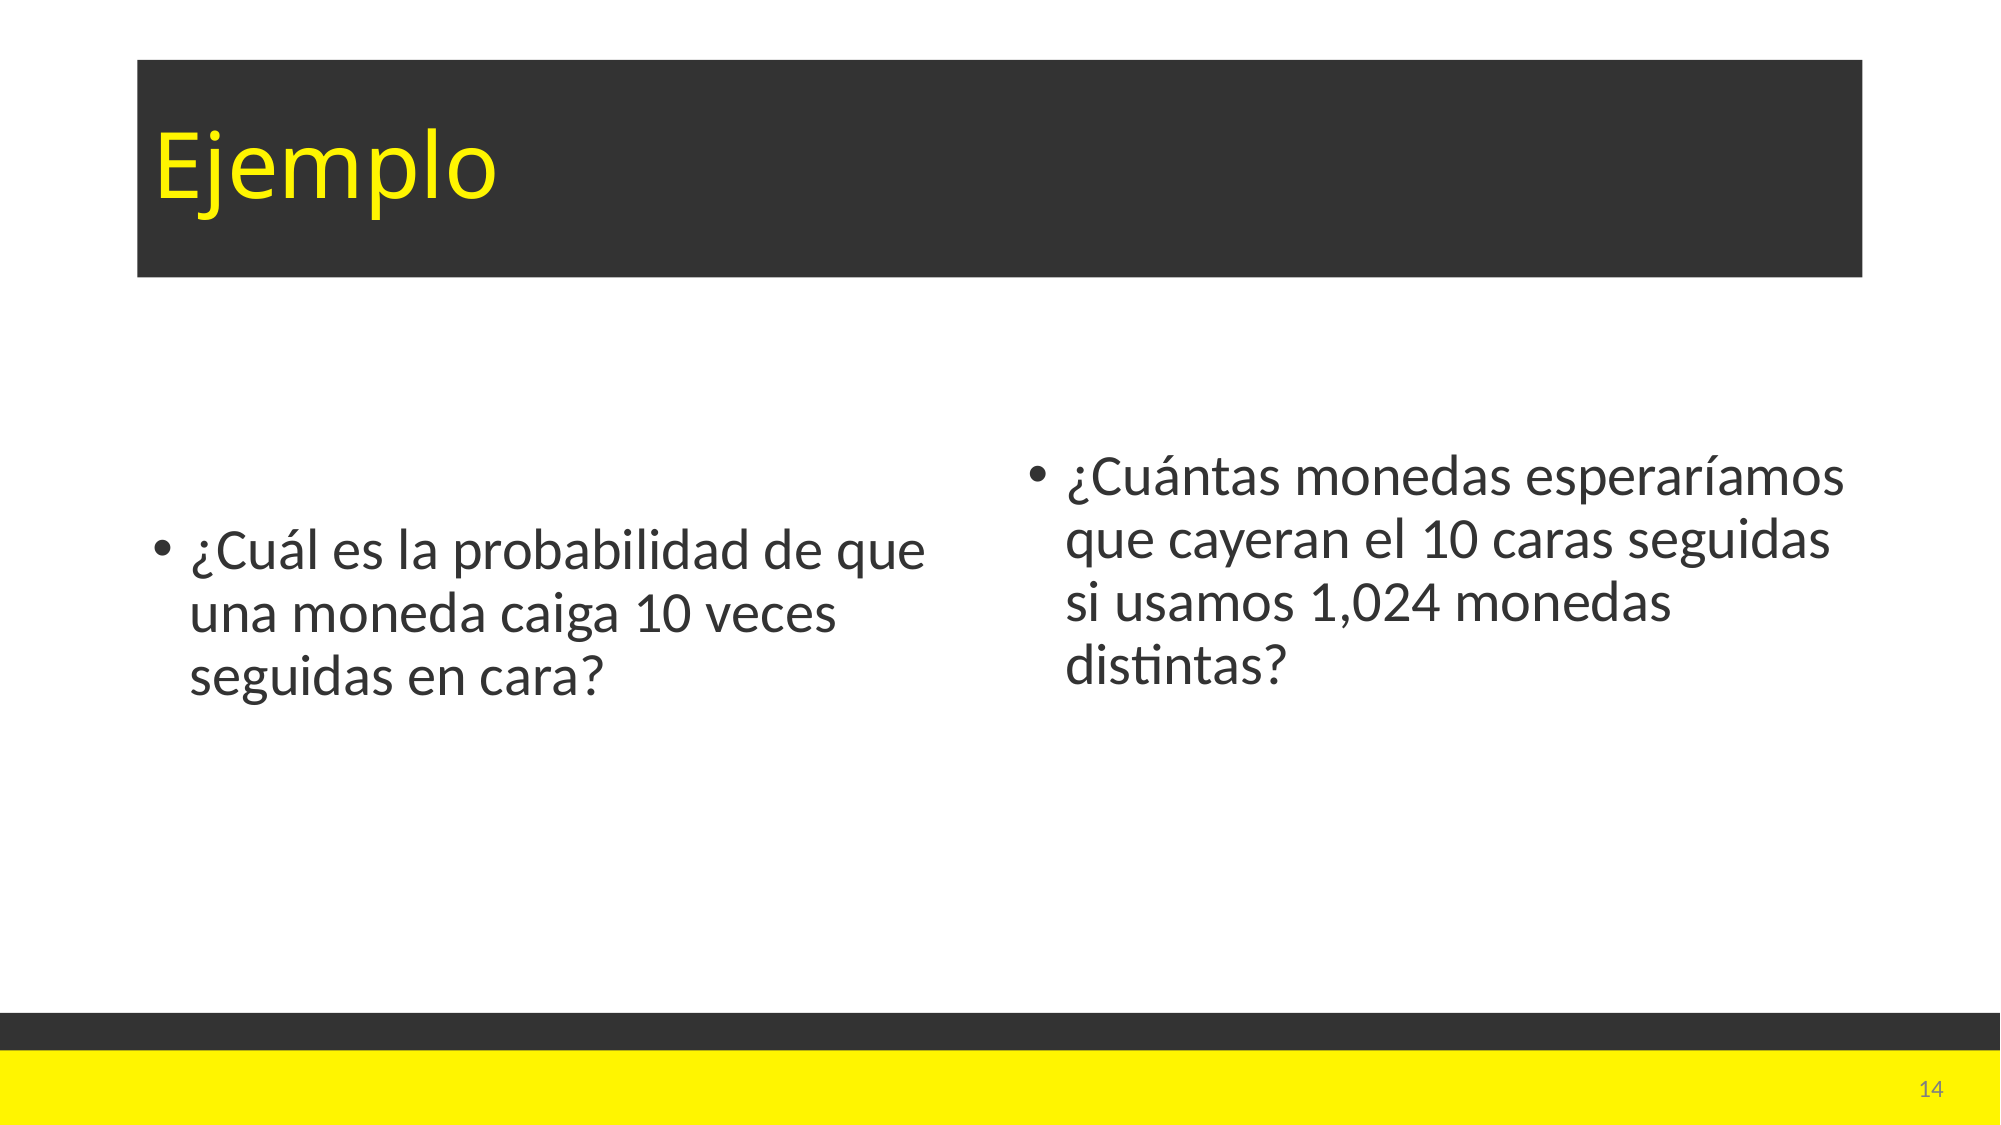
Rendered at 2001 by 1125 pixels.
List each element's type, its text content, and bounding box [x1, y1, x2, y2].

title Ejemplo [137, 59, 1863, 278]
